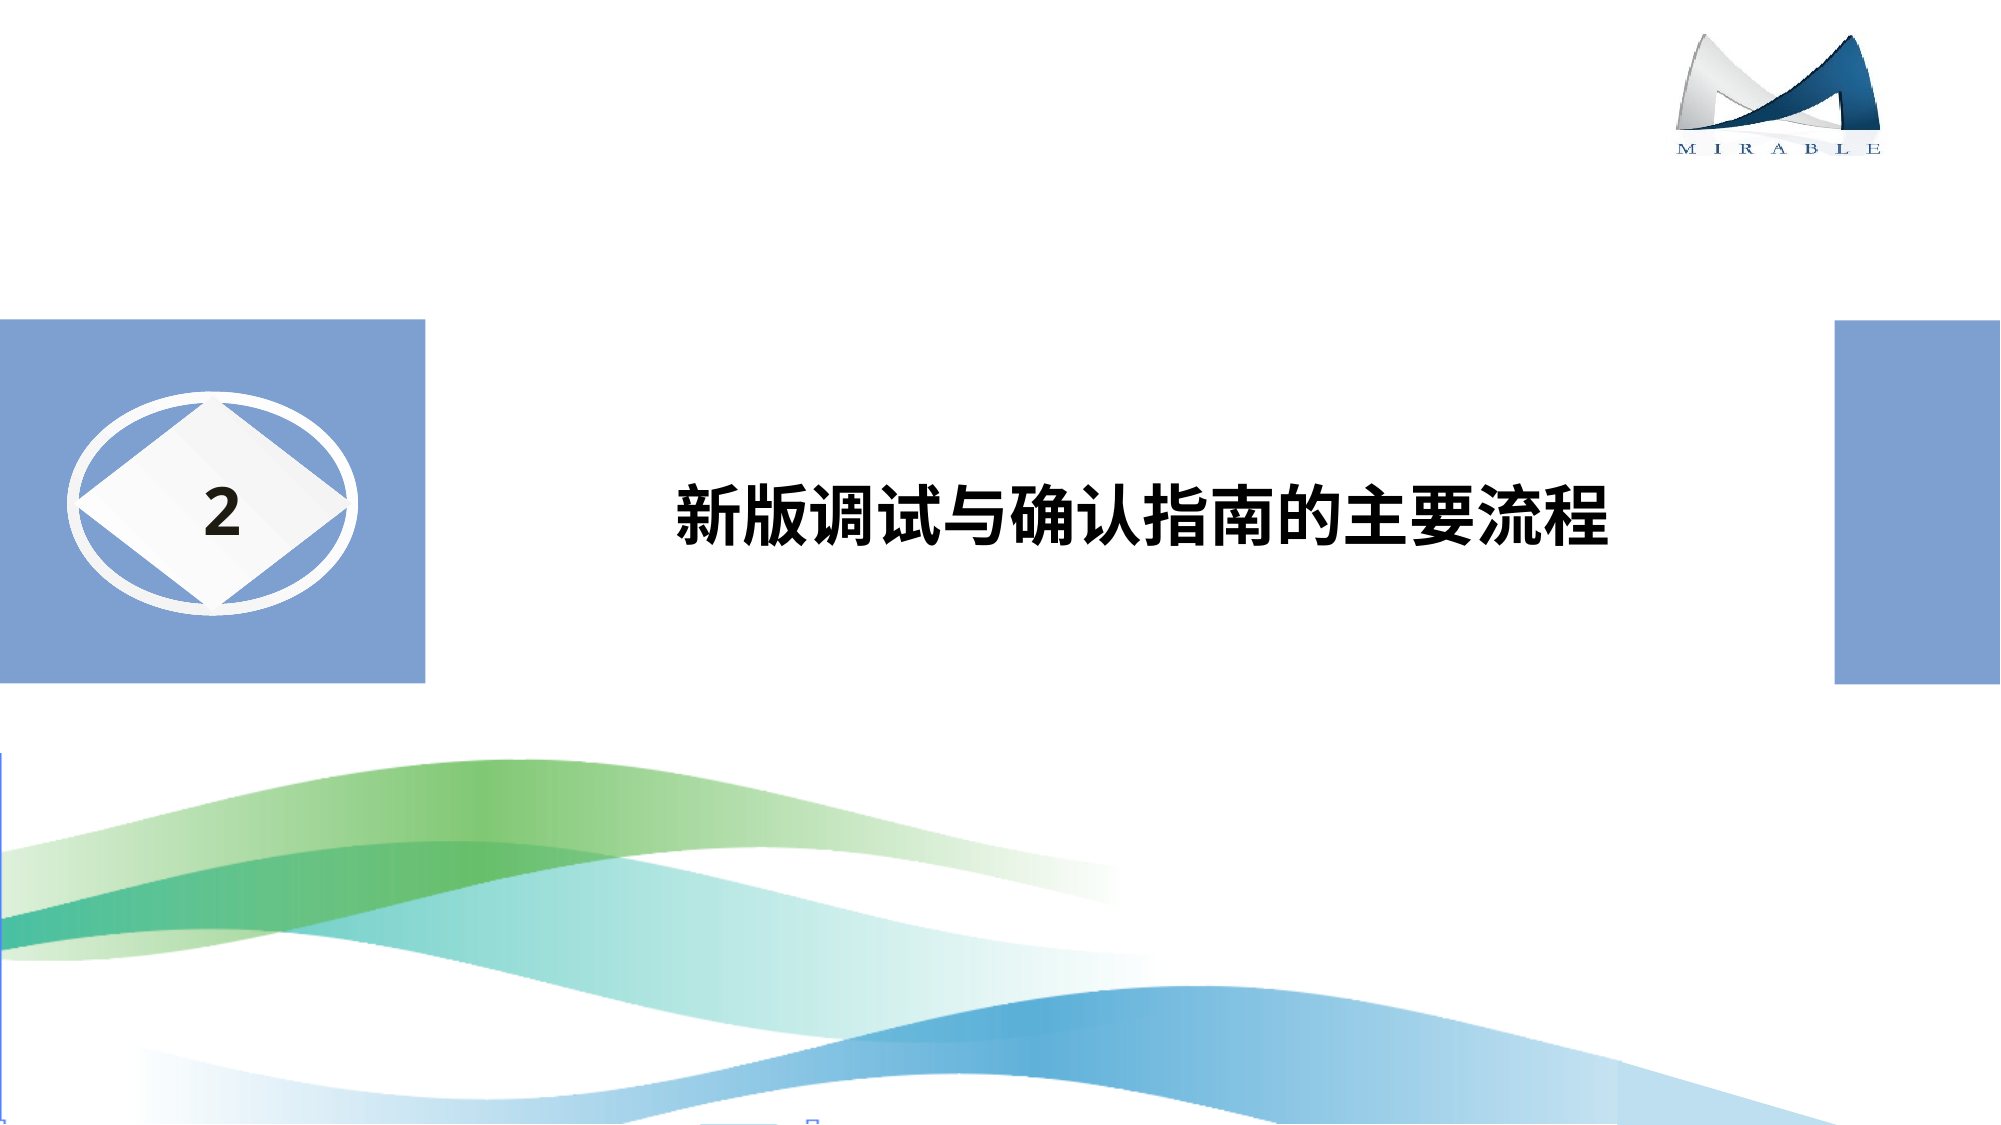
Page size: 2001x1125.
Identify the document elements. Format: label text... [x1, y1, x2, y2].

picture [1659, 32, 1896, 156]
text_box 2 [168, 461, 277, 557]
picture [0, 753, 1622, 1124]
text_box 新版调试与确认指南的主要流程 [660, 466, 1719, 562]
